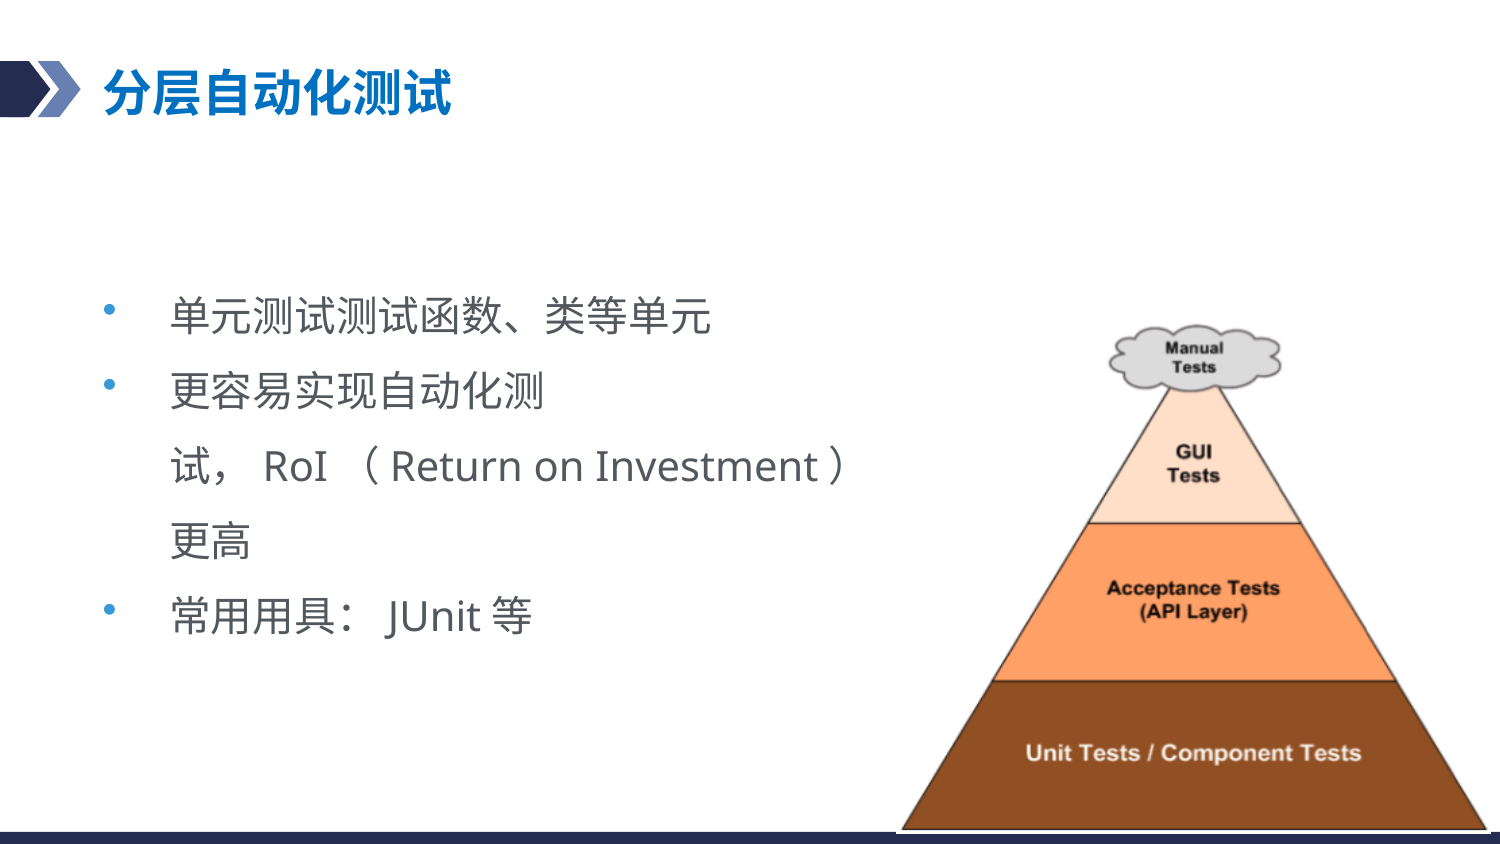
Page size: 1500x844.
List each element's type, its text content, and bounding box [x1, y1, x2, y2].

text_box 单元测试测试函数、类等单元 更容易实现自动化测试，RoI（Return on Investment）更高 常用用具：JUnit等 [94, 256, 897, 649]
picture [896, 320, 1491, 834]
title 分层自动化测试 [87, 51, 1426, 138]
